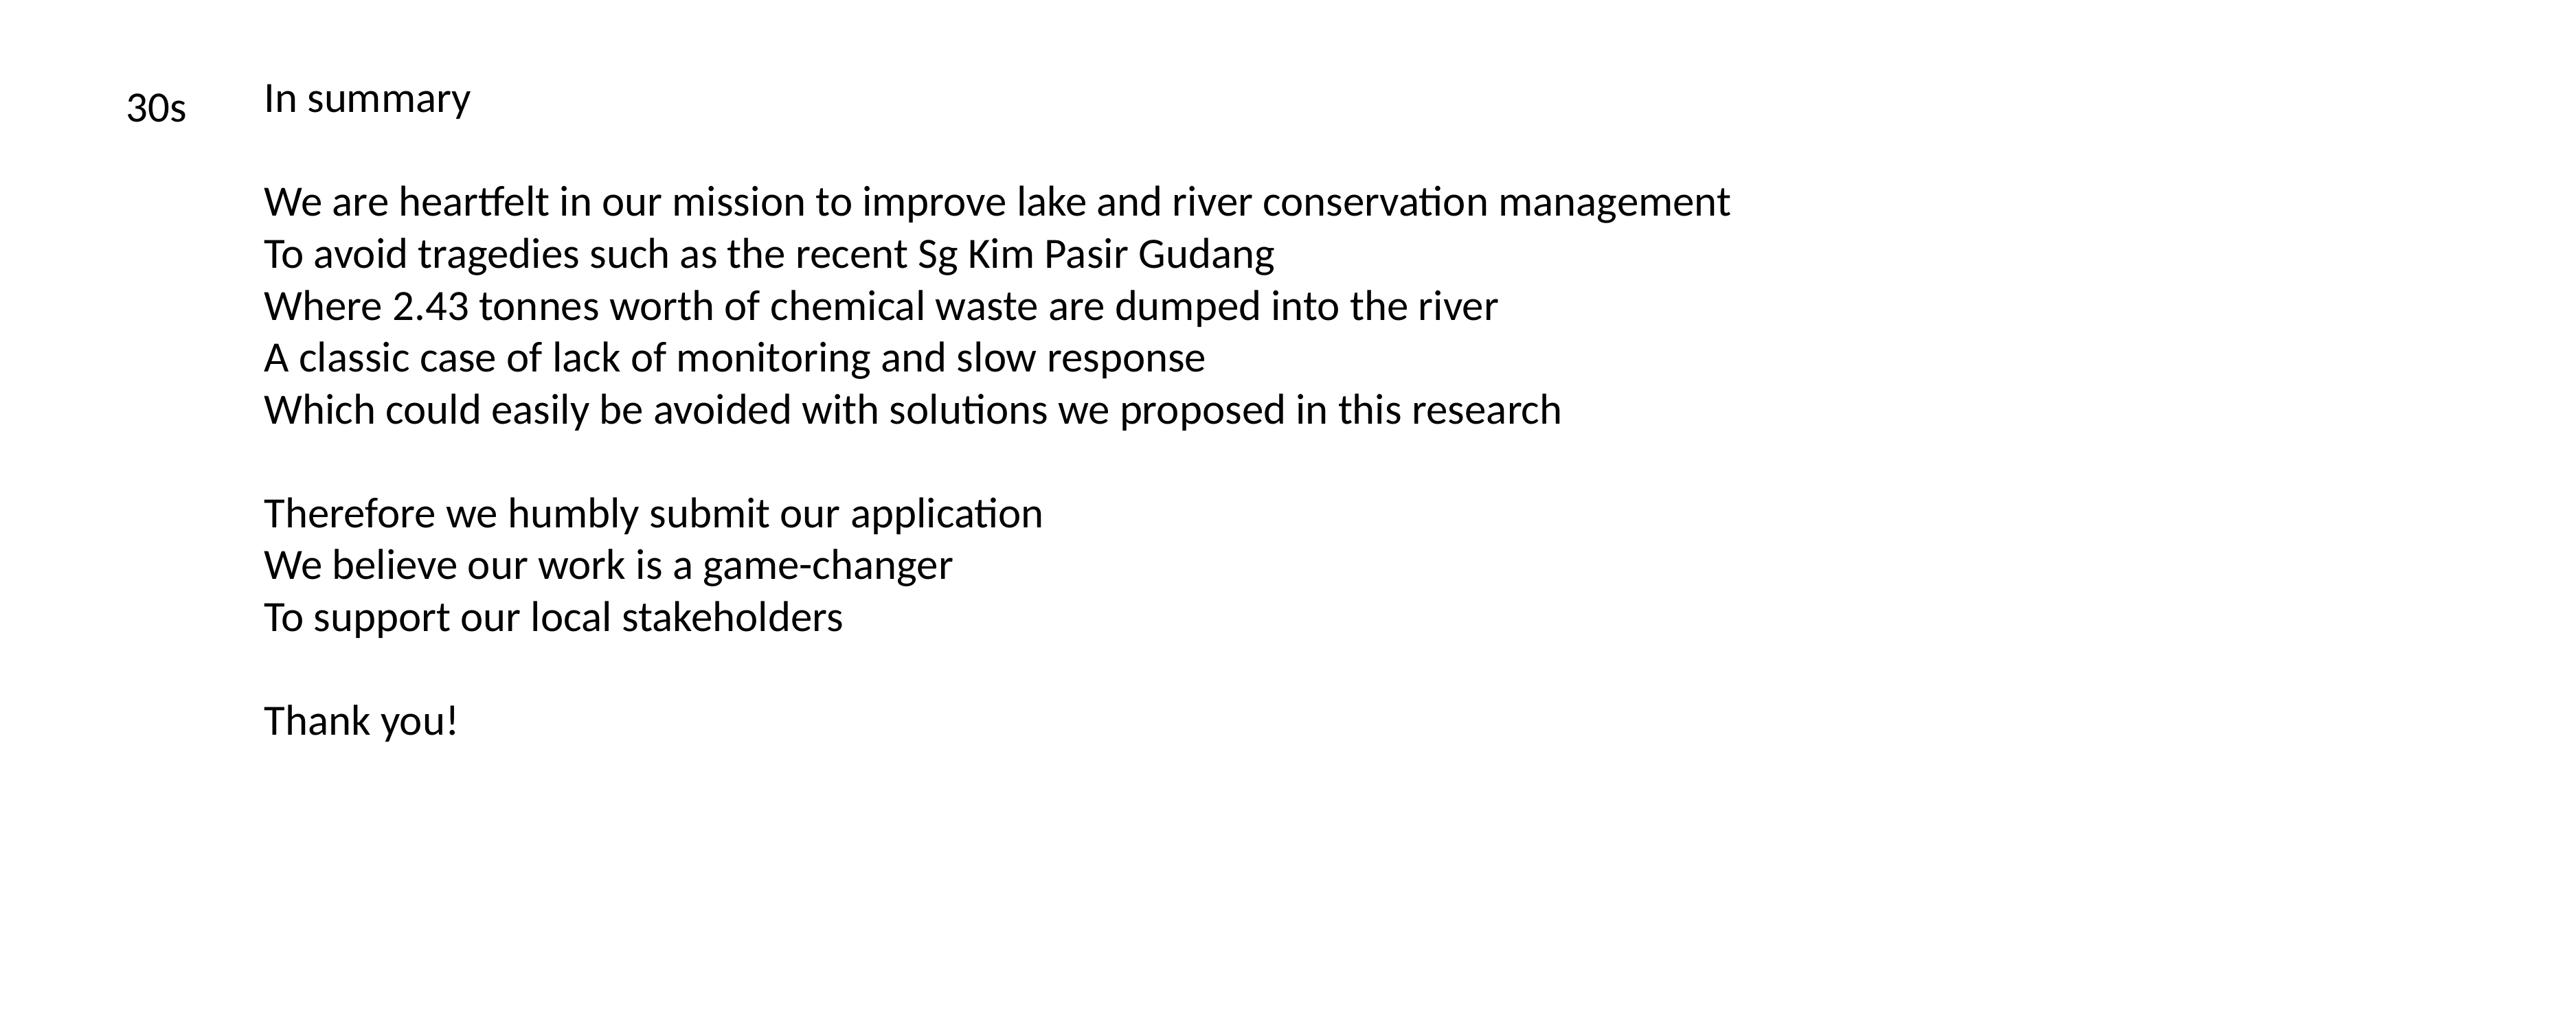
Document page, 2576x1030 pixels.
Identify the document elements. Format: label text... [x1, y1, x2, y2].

text_box 30s [100, 73, 213, 135]
text_box In summary We are heartfelt in our mission to improve lake and river conservation management To avoid tragedies such as the recent Sg Kim Pasir Gudang Where 2.43 tonnes worth of chemical waste are dumped into the river A classic case of lack of monitoring and slow response Which could easily be avoided with solutions we proposed in this research Therefore we humbly submit our application We believe our work is a game-changer To support our local stakeholders Thank you! [253, 64, 2377, 853]
